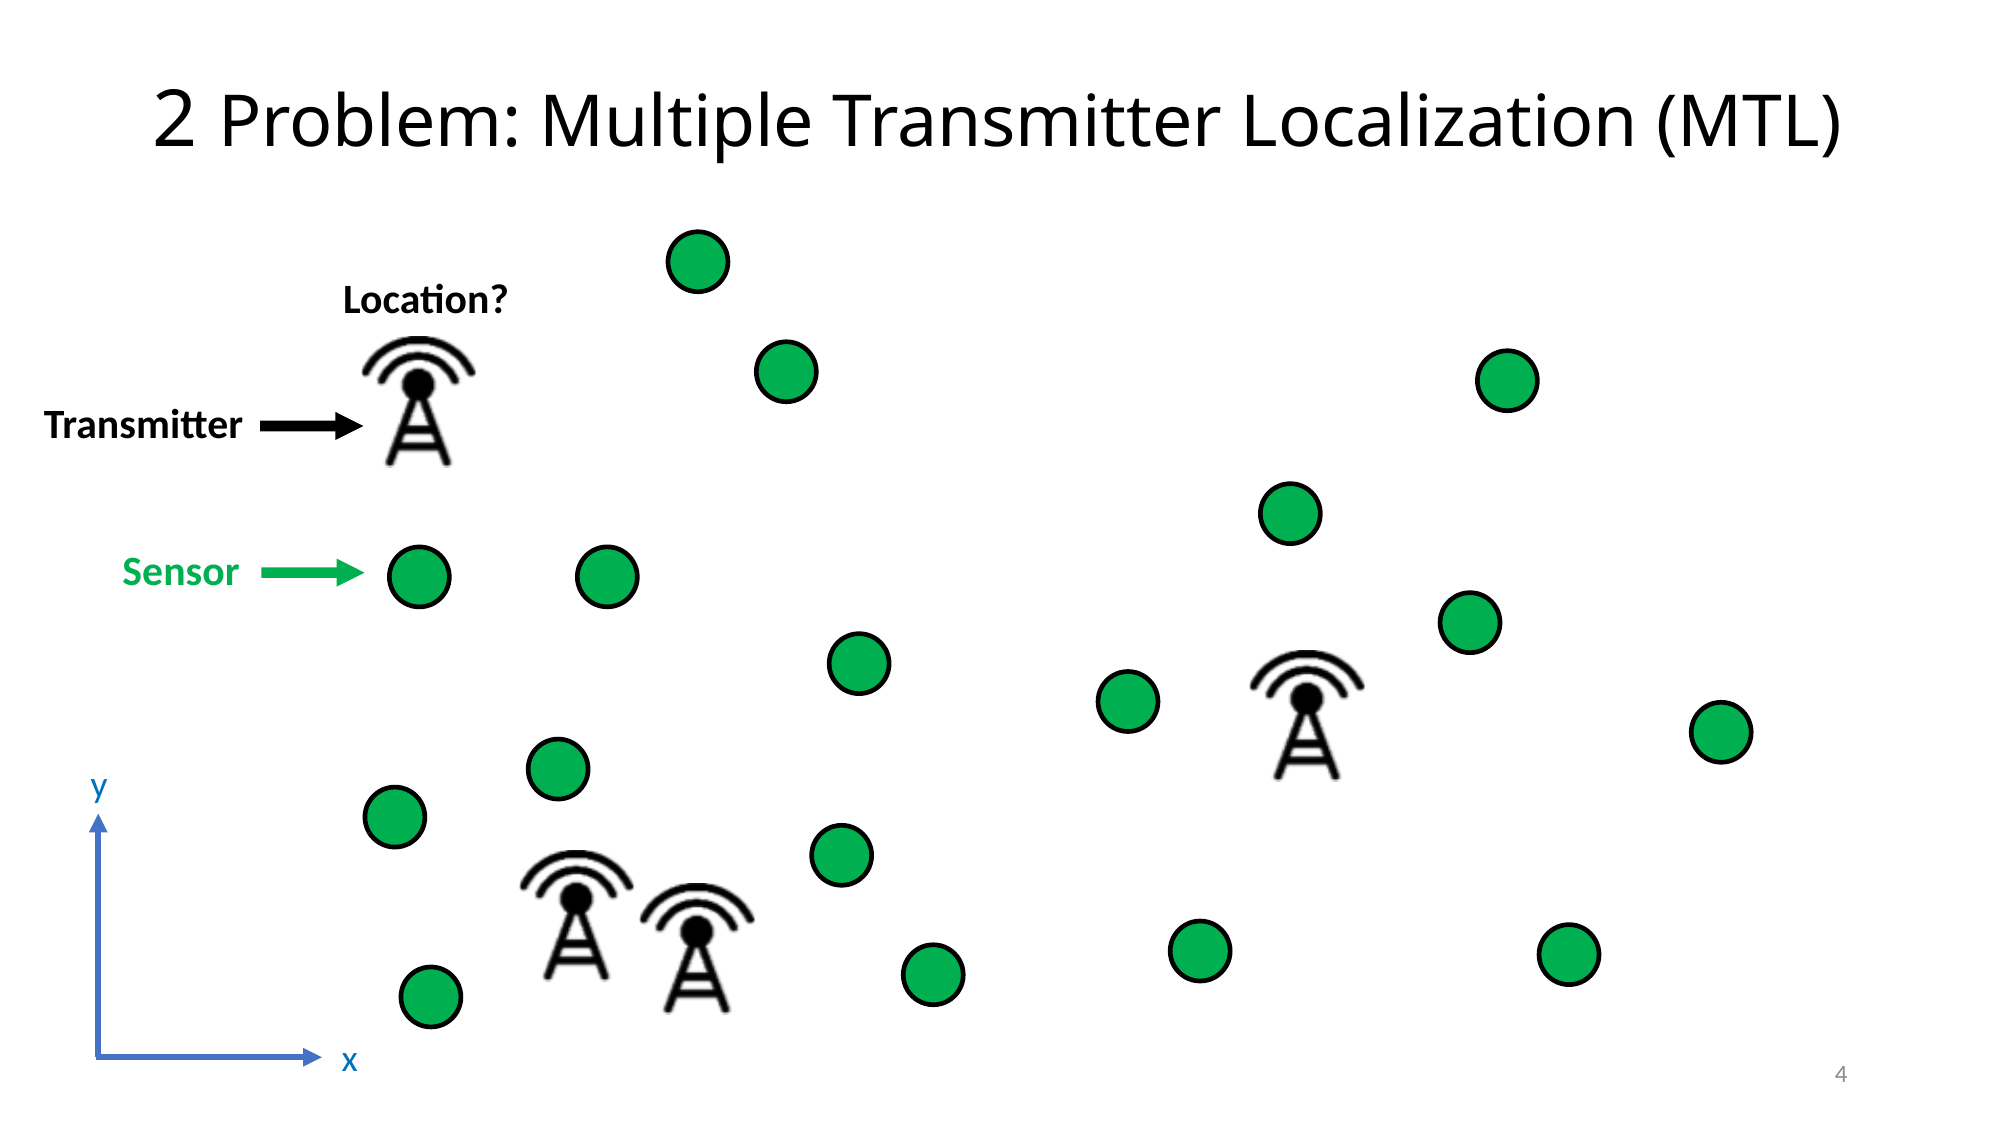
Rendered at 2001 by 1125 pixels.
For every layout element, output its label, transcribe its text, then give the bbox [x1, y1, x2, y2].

text_box [1259, 482, 1322, 545]
picture [1249, 650, 1367, 783]
text_box [1439, 591, 1502, 654]
text_box [828, 632, 891, 695]
text_box [666, 230, 730, 293]
text_box [1096, 670, 1160, 733]
picture [360, 336, 478, 468]
title 2 Problem: Multiple Transmitter Localization (MTL) [137, 59, 1863, 278]
text_box [1169, 919, 1232, 983]
text_box Location? [328, 264, 534, 329]
text_box [810, 824, 873, 887]
text_box [260, 411, 360, 440]
text_box Sensor [107, 536, 265, 601]
text_box [755, 340, 818, 403]
text_box y [75, 752, 123, 813]
text_box Transmitter [29, 389, 268, 455]
text_box [388, 545, 451, 608]
picture [518, 850, 636, 982]
text_box x [326, 1026, 373, 1087]
text_box [261, 558, 365, 587]
text_box [363, 786, 426, 849]
text_box [399, 965, 462, 1029]
text_box [527, 738, 590, 801]
slide_number 4 [1412, 1042, 1863, 1103]
picture [639, 883, 757, 1015]
text_box [576, 545, 639, 608]
text_box [902, 943, 965, 1006]
text_box [1537, 923, 1601, 986]
text_box [1690, 701, 1753, 764]
text_box [1476, 349, 1539, 412]
